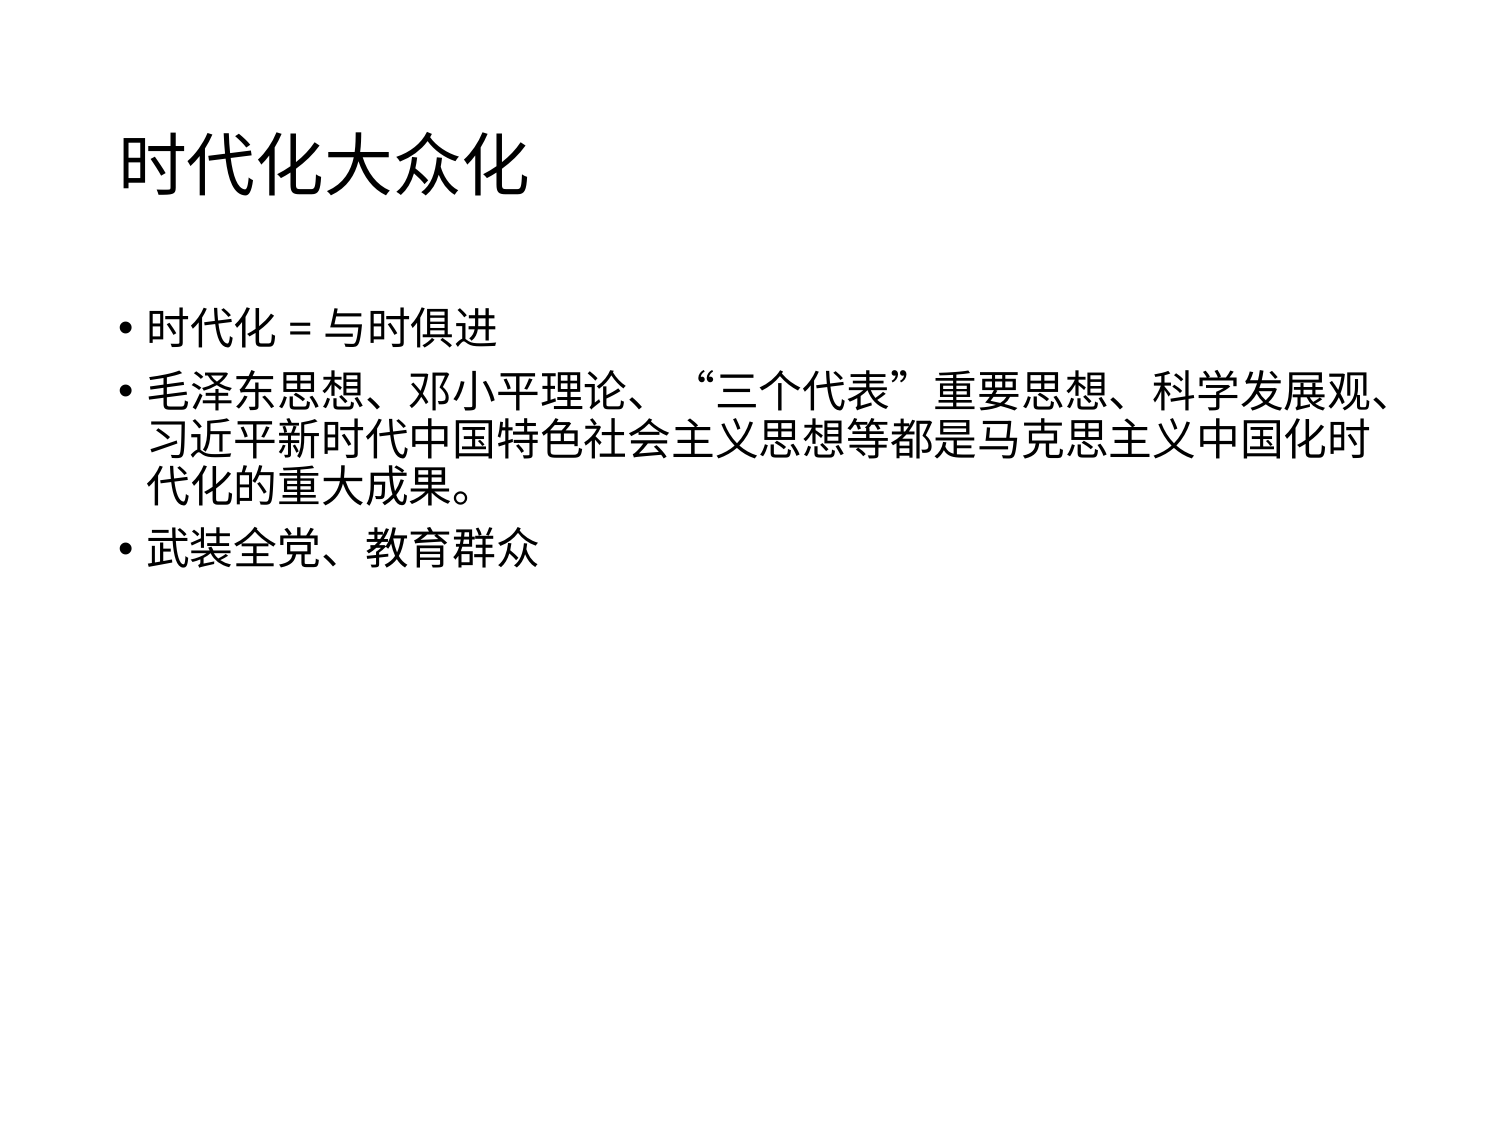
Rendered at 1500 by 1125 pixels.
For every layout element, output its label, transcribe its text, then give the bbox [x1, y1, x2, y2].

list 时代化=与时俱进 毛泽东思想、邓小平理论、“三个代表”重要思想、科学发展观、习近平新时代中国特色社会主义思想等都是马克思主义中国化时代化的重大成果。 武装全党、教育群众 [103, 299, 1397, 1014]
title 时代化大众化 [103, 59, 1397, 278]
